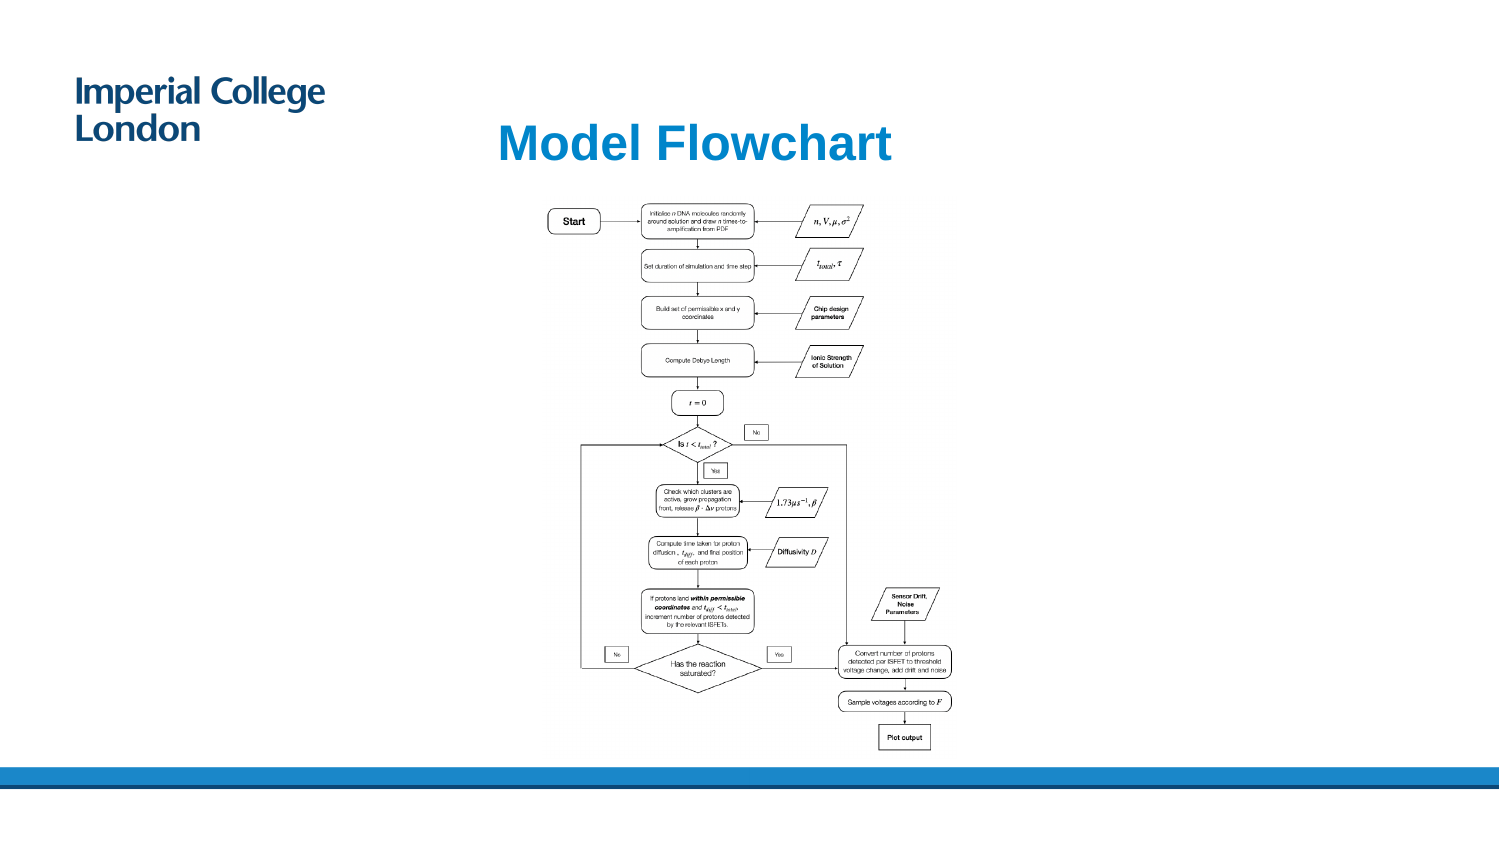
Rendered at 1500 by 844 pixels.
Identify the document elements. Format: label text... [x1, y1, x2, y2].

picture [0, 0, 1499, 844]
title Model Flowchart [497, 105, 957, 169]
